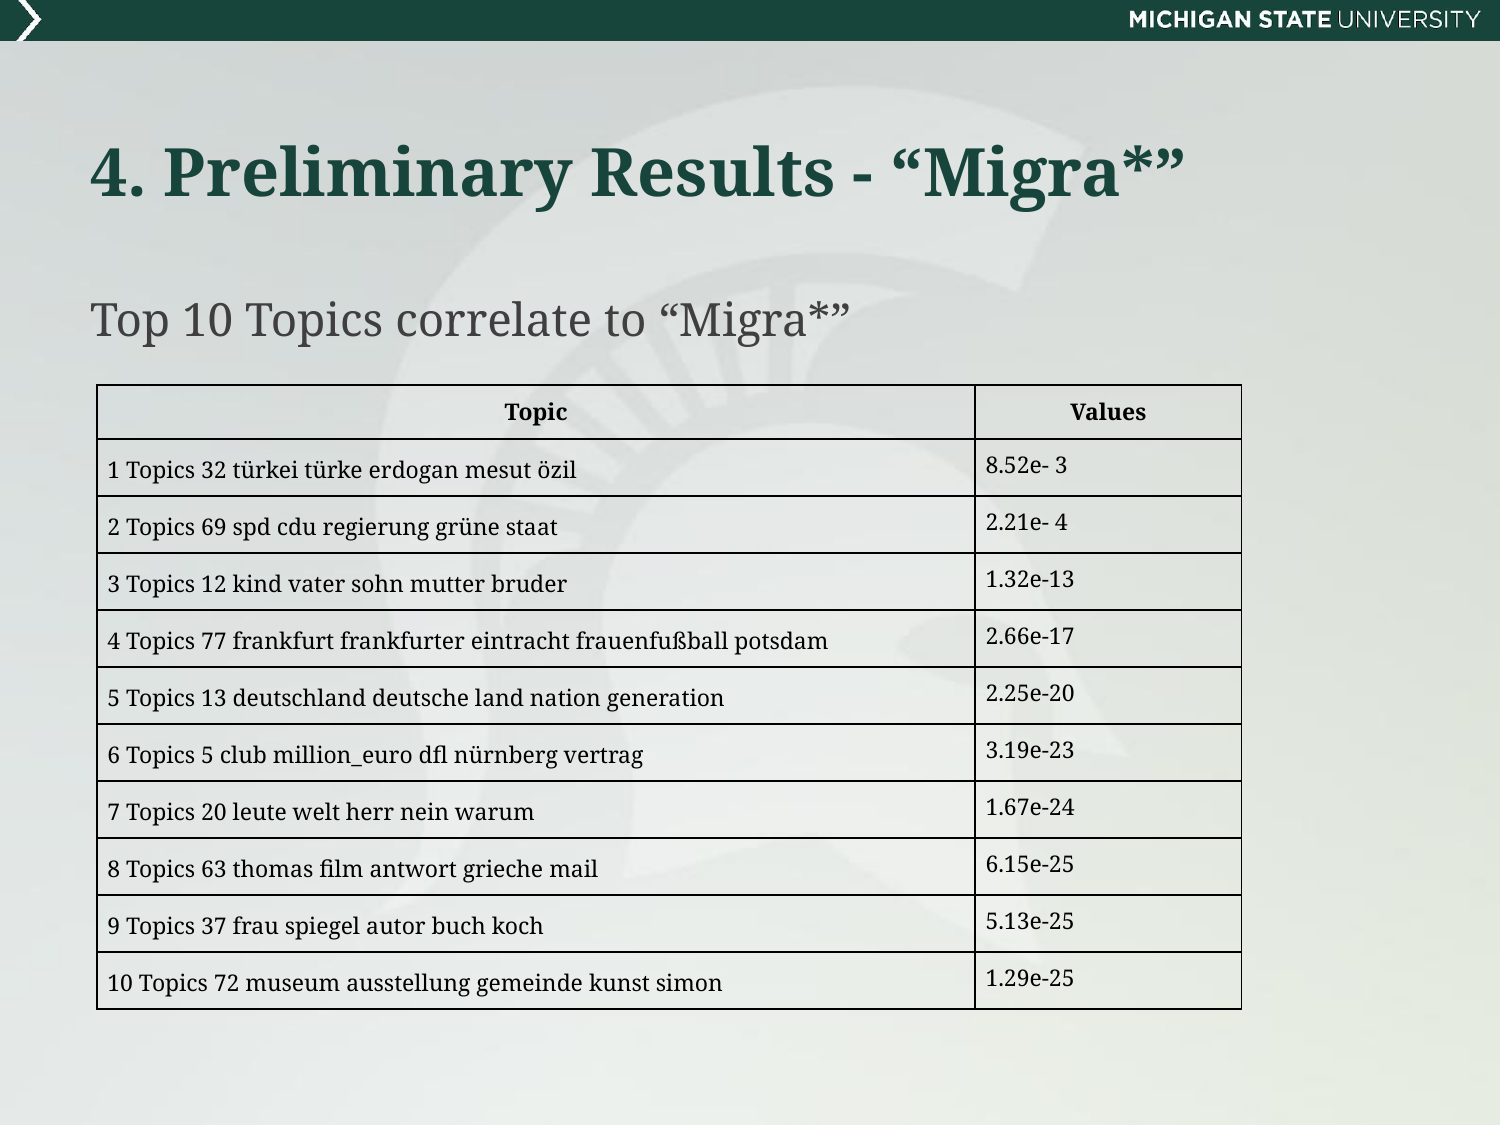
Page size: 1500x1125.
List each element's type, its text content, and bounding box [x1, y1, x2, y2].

table_cell 5 Topics 13 deutschland deutsche land nation generation [98, 668, 974, 723]
picture [0, 0, 1500, 1125]
table_cell 2 Topics 69 spd cdu regierung grüne staat [98, 497, 974, 552]
table_cell 3 Topics 12 kind vater sohn mutter bruder [98, 554, 974, 609]
title 4. Preliminary Results - “Migra*” [75, 122, 1425, 283]
table_cell 9 Topics 37 frau spiegel autor buch koch [98, 896, 974, 951]
table_cell 8.52e- 3 [976, 440, 1241, 495]
table_cell 8 Topics 63 thomas film antwort grieche mail [98, 839, 974, 894]
table_cell 1 Topics 32 türkei türke erdogan mesut özil [98, 440, 974, 495]
table_cell 4 Topics 77 frankfurt frankfurter eintracht frauenfußball potsdam [98, 611, 974, 666]
table_cell 10 Topics 72 museum ausstellung gemeinde kunst simon [98, 953, 974, 1008]
table_cell 5.13e-25 [976, 896, 1241, 951]
table_header Values [976, 386, 1241, 438]
table_cell 2.21e- 4 [976, 497, 1241, 552]
table_cell 7 Topics 20 leute welt herr nein warum [98, 782, 974, 837]
table_cell 1.67e-24 [976, 782, 1241, 837]
list Top 10 Topics correlate to “Migra*” [75, 283, 1425, 359]
table_cell 6.15e-25 [976, 839, 1241, 894]
table_cell 3.19e-23 [976, 725, 1241, 780]
table_cell 2.66e-17 [976, 611, 1241, 666]
table_cell 1.32e-13 [976, 554, 1241, 609]
table_cell 2.25e-20 [976, 668, 1241, 723]
table_header Topic [98, 386, 974, 438]
table_cell 6 Topics 5 club million_euro dfl nürnberg vertrag [98, 725, 974, 780]
table_cell 1.29e-25 [976, 953, 1241, 1008]
